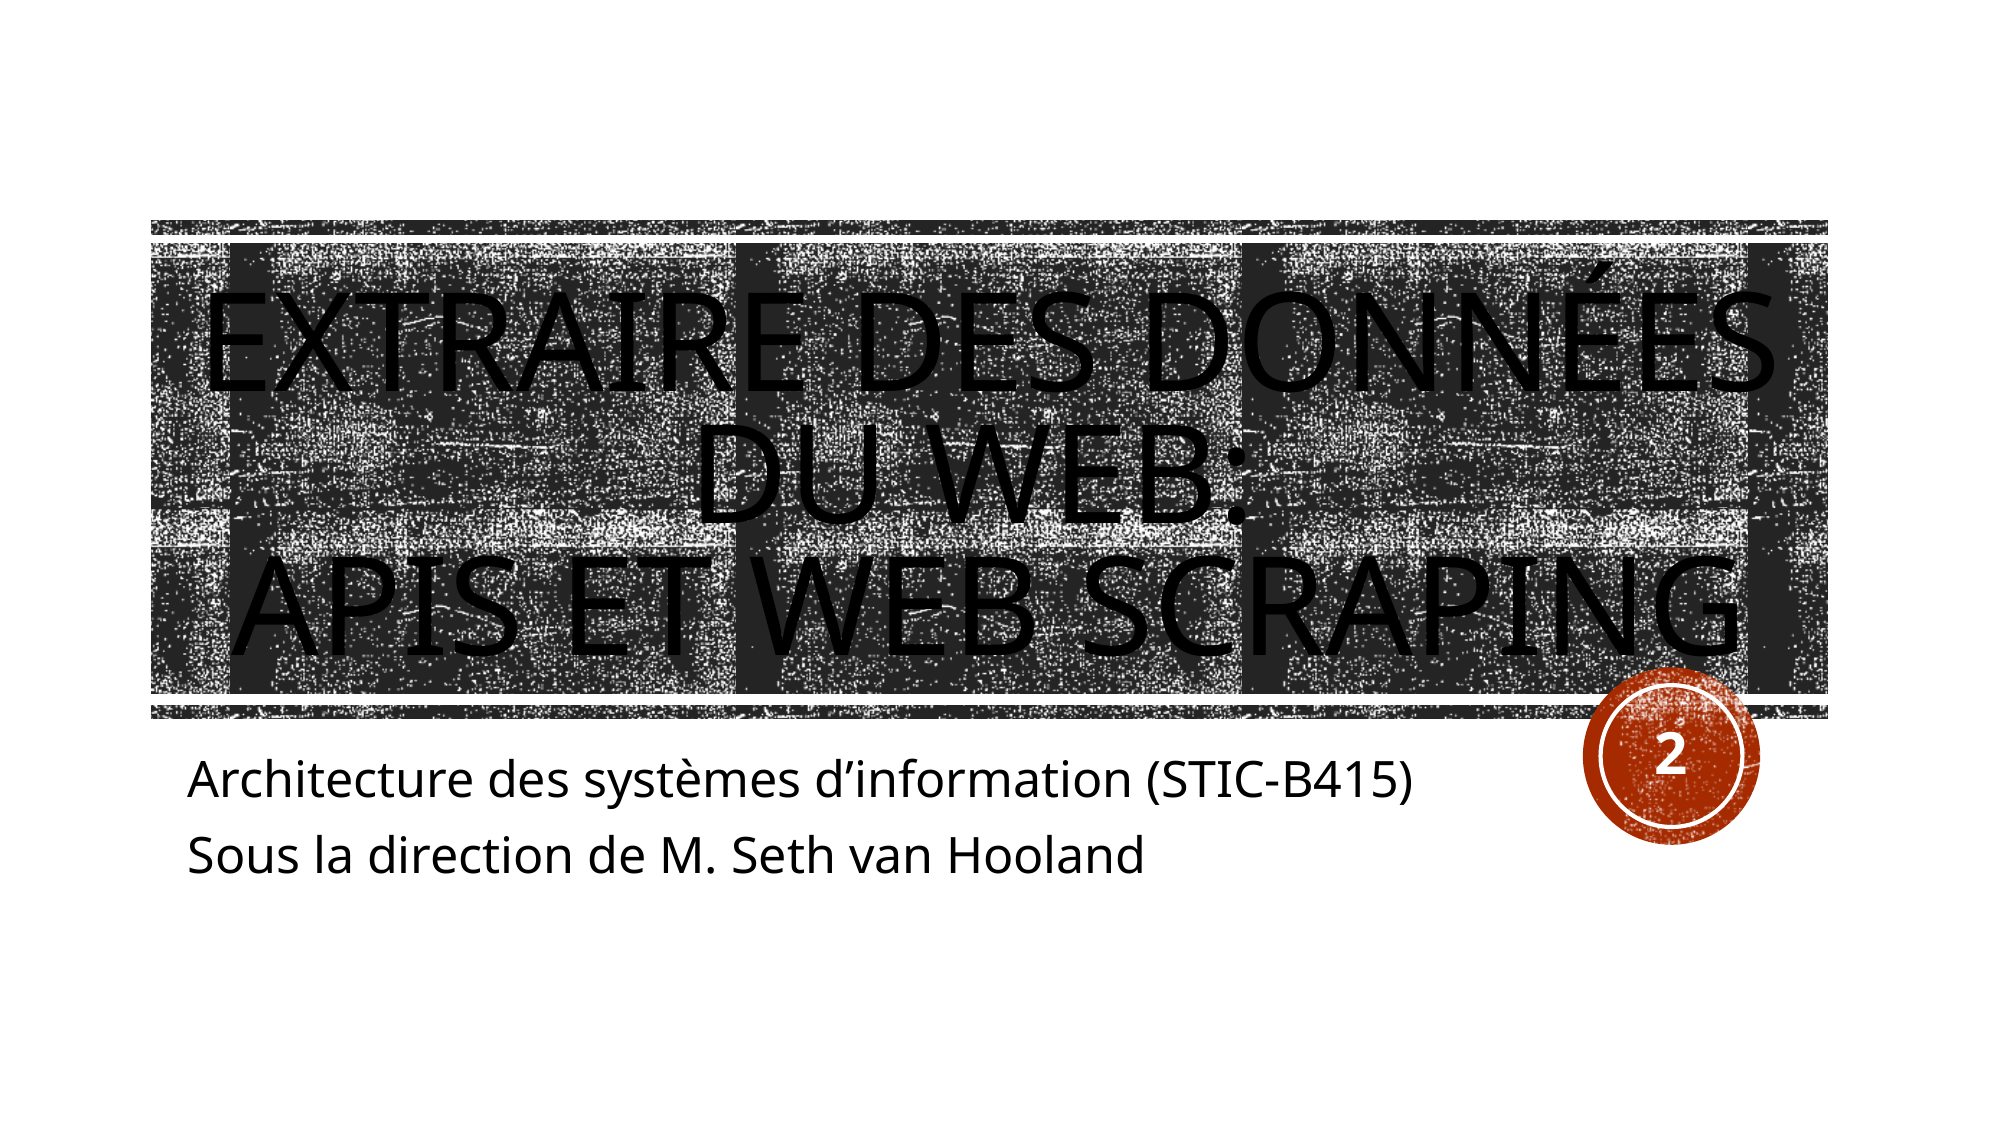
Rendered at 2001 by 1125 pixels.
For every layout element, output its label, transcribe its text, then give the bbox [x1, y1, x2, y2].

subtitle Architecture des systèmes d’information (STIC-B415) Sous la direction de M. Seth van Hooland [172, 747, 1467, 923]
title Extraire des données du web: APIs et Web Scraping [172, 234, 1808, 733]
slide_number 2 [1573, 703, 1770, 809]
